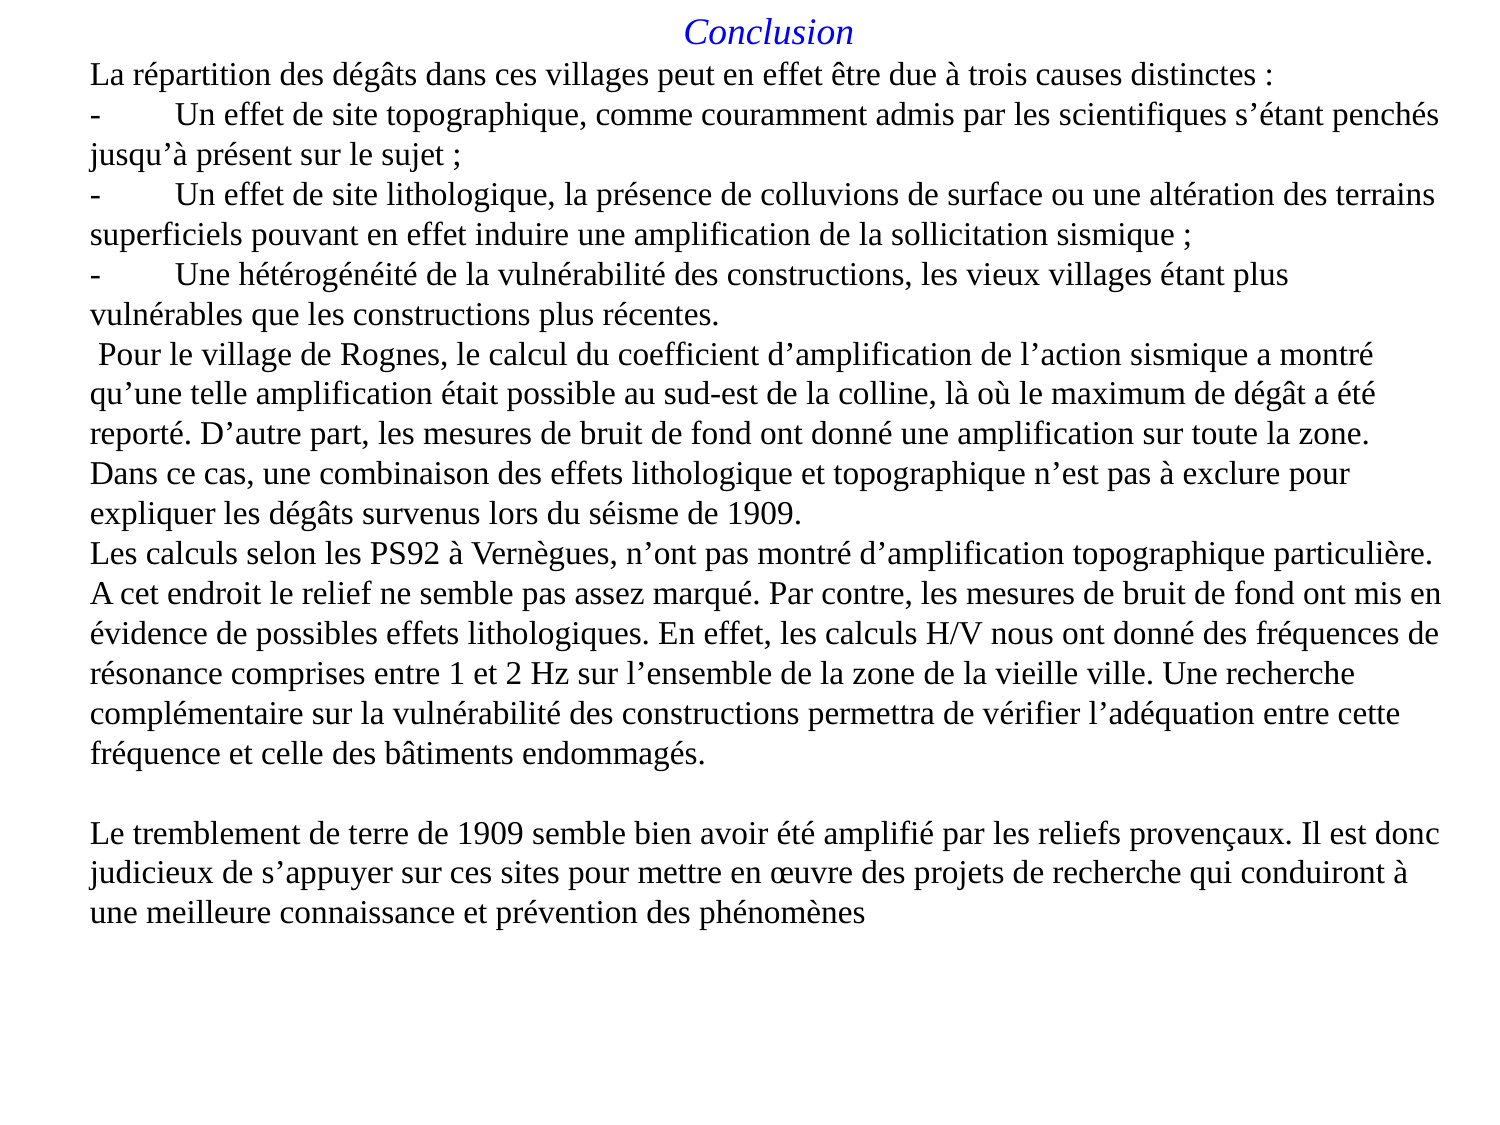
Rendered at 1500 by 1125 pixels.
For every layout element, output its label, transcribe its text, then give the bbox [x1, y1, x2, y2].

text_box Conclusion La répartition des dégâts dans ces villages peut en effet être due à trois causes distinctes : - Un effet de site topographique, comme couramment admis par les scientifiques s’étant penchés jusqu’à présent sur le sujet ; - Un effet de site lithologique, la présence de colluvions de surface ou une altération des terrains superficiels pouvant en effet induire une amplification de la sollicitation sismique ; - Une hétérogénéité de la vulnérabilité des constructions, les vieux villages étant plus vulnérables que les constructions plus récentes. Pour le village de Rognes, le calcul du coefficient d’amplification de l’action sismique a montré qu’une telle amplification était possible au sud-est de la colline, là où le maximum de dégât a été reporté. D’autre part, les mesures de bruit de fond ont donné une amplification sur toute la zone. Dans ce cas, une combinaison des effets lithologique et topographique n’est pas à exclure pour expliquer les dégâts survenus lors du séisme de 1909. Les calculs selon les PS92 à Vernègues, n’ont pas montré d’amplification topographique particulière. A cet endroit le relief ne semble pas assez marqué. Par contre, les mesures de bruit de fond ont mis en évidence de possibles effets lithologiques. En effet, les calculs H/V nous ont donné des fréquences de résonance comprises entre 1 et 2 Hz sur l’ensemble de la zone de la vieille ville. Une recherche complémentaire sur la vulnérabilité des constructions permettra de vérifier l’adéquation entre cette fréquence et celle des bâtiments endommagés. Le tremblement de terre de 1909 semble bien avoir été amplifié par les reliefs provençaux. Il est donc judicieux de s’appuyer sur ces sites pour mettre en œuvre des projets de recherche qui conduiront à une meilleure connaissance et prévention des phénomènes [75, 0, 1463, 938]
